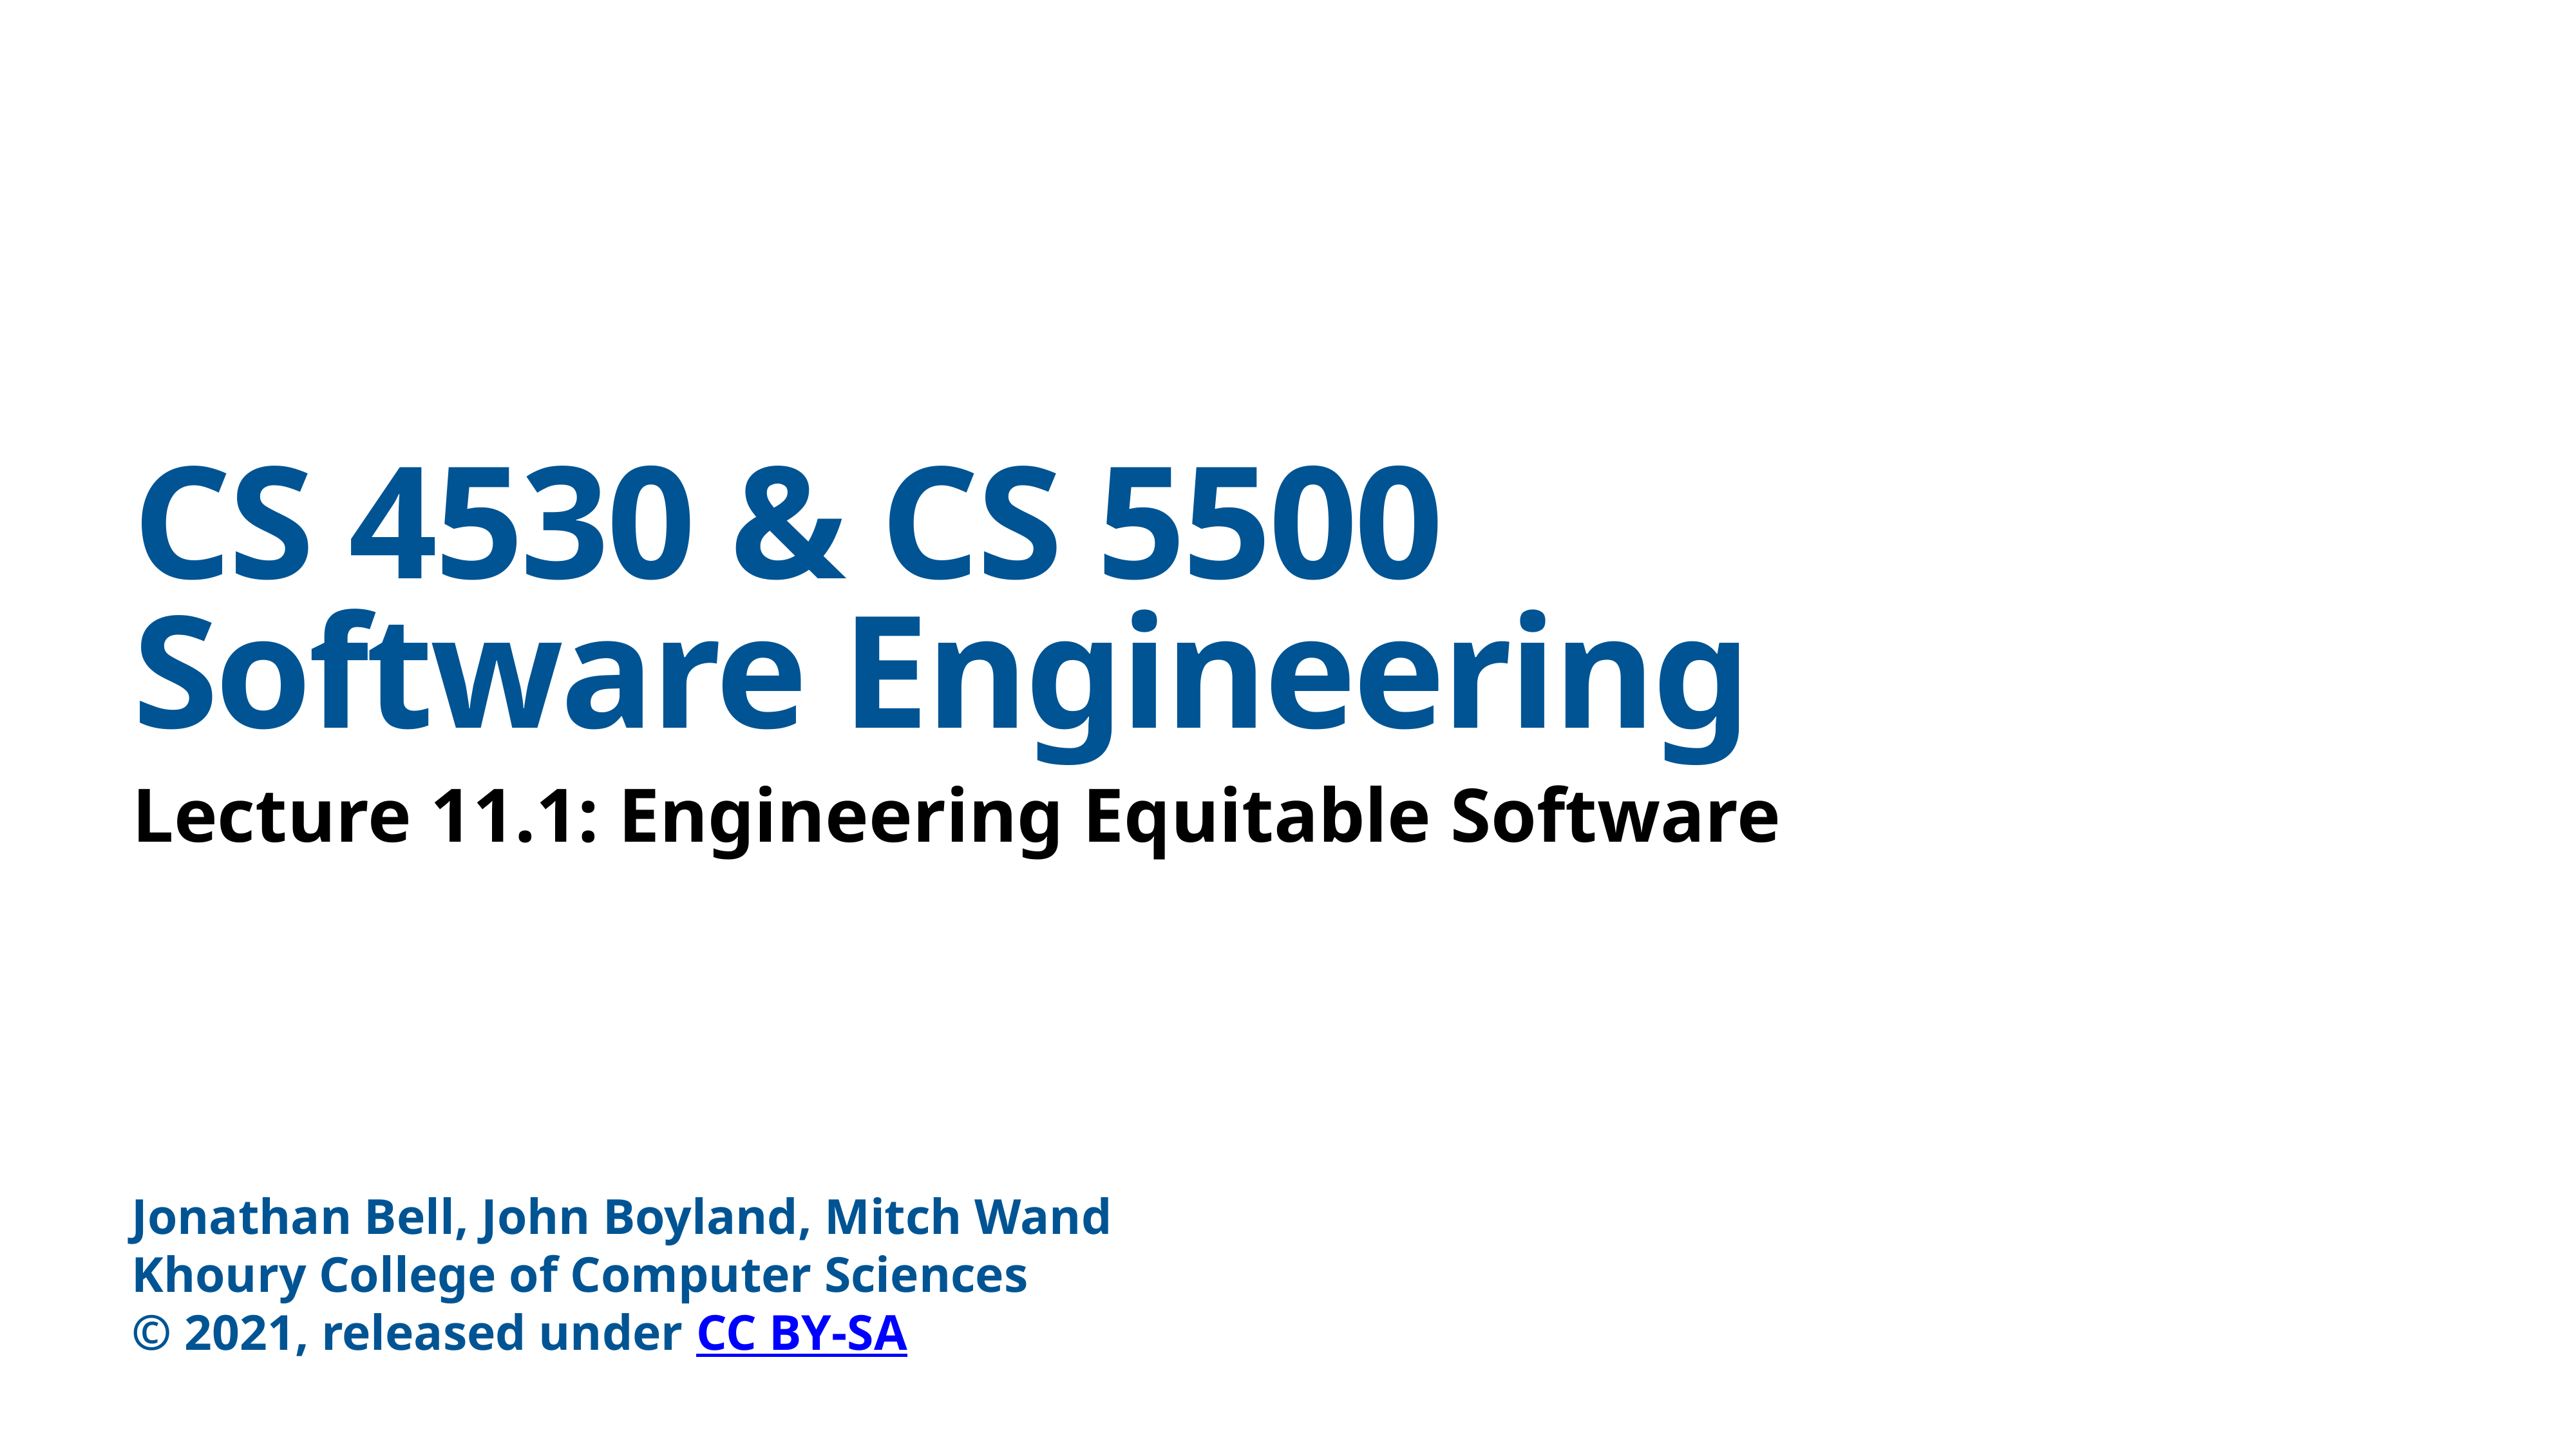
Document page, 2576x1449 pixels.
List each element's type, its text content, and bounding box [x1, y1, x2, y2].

subtitle Lecture 11.1: Engineering Equitable Software [126, 762, 2448, 965]
title CS 4530 & CS 5500 Software Engineering [127, 271, 2449, 764]
list Jonathan Bell, John Boyland, Mitch Wand Khoury College of Computer Sciences © 2021, released under CC BY-SA [126, 1180, 2448, 1388]
